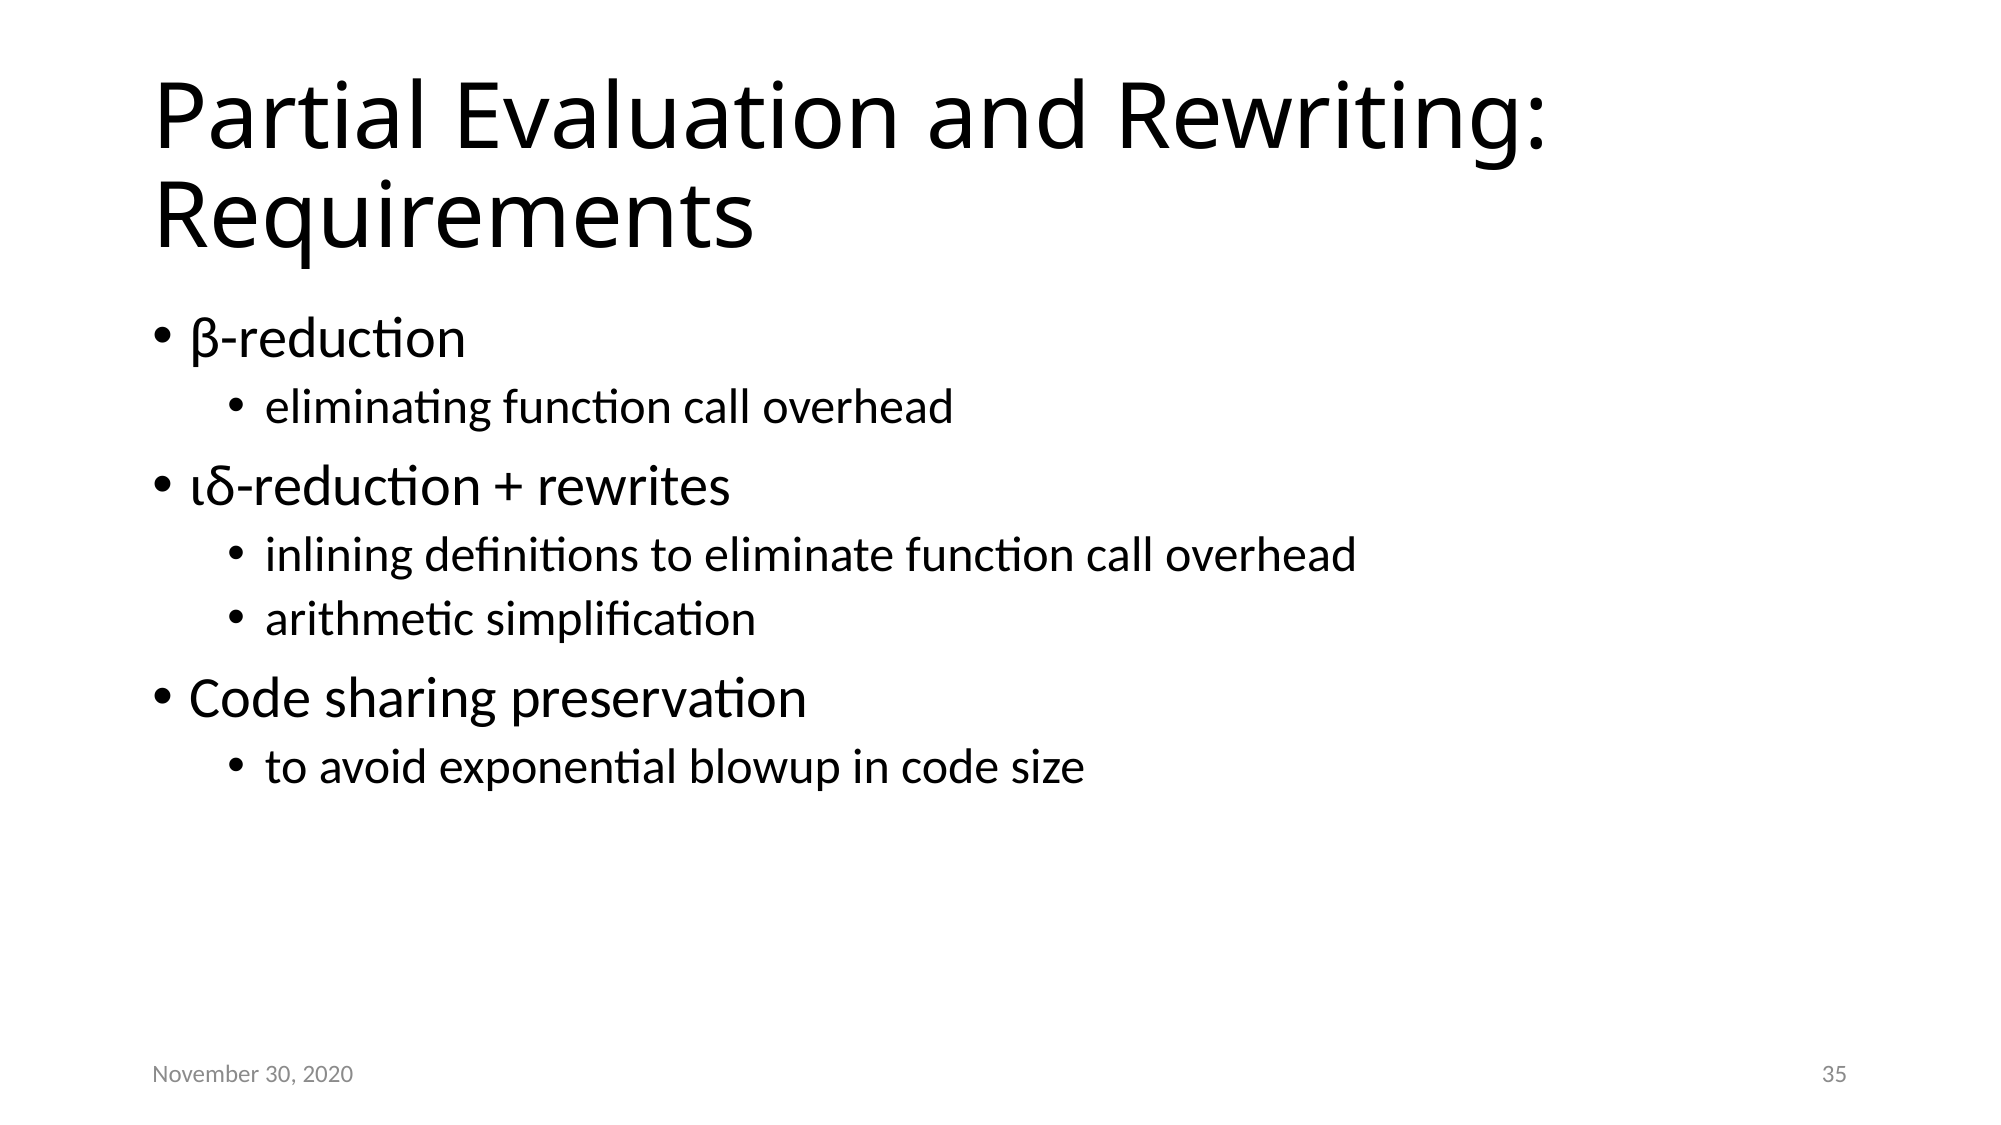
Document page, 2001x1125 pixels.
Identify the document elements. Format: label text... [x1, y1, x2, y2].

title Partial Evaluation and Rewriting: Requirements [137, 59, 1863, 278]
list β-reduction eliminating function call overhead ιδ-reduction + rewrites inlining definitions to eliminate function call overhead arithmetic simplification Code sharing preservation to avoid exponential blowup in code size [137, 299, 1863, 1014]
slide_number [137, 1042, 588, 1103]
slide_number 35 [1412, 1042, 1863, 1103]
